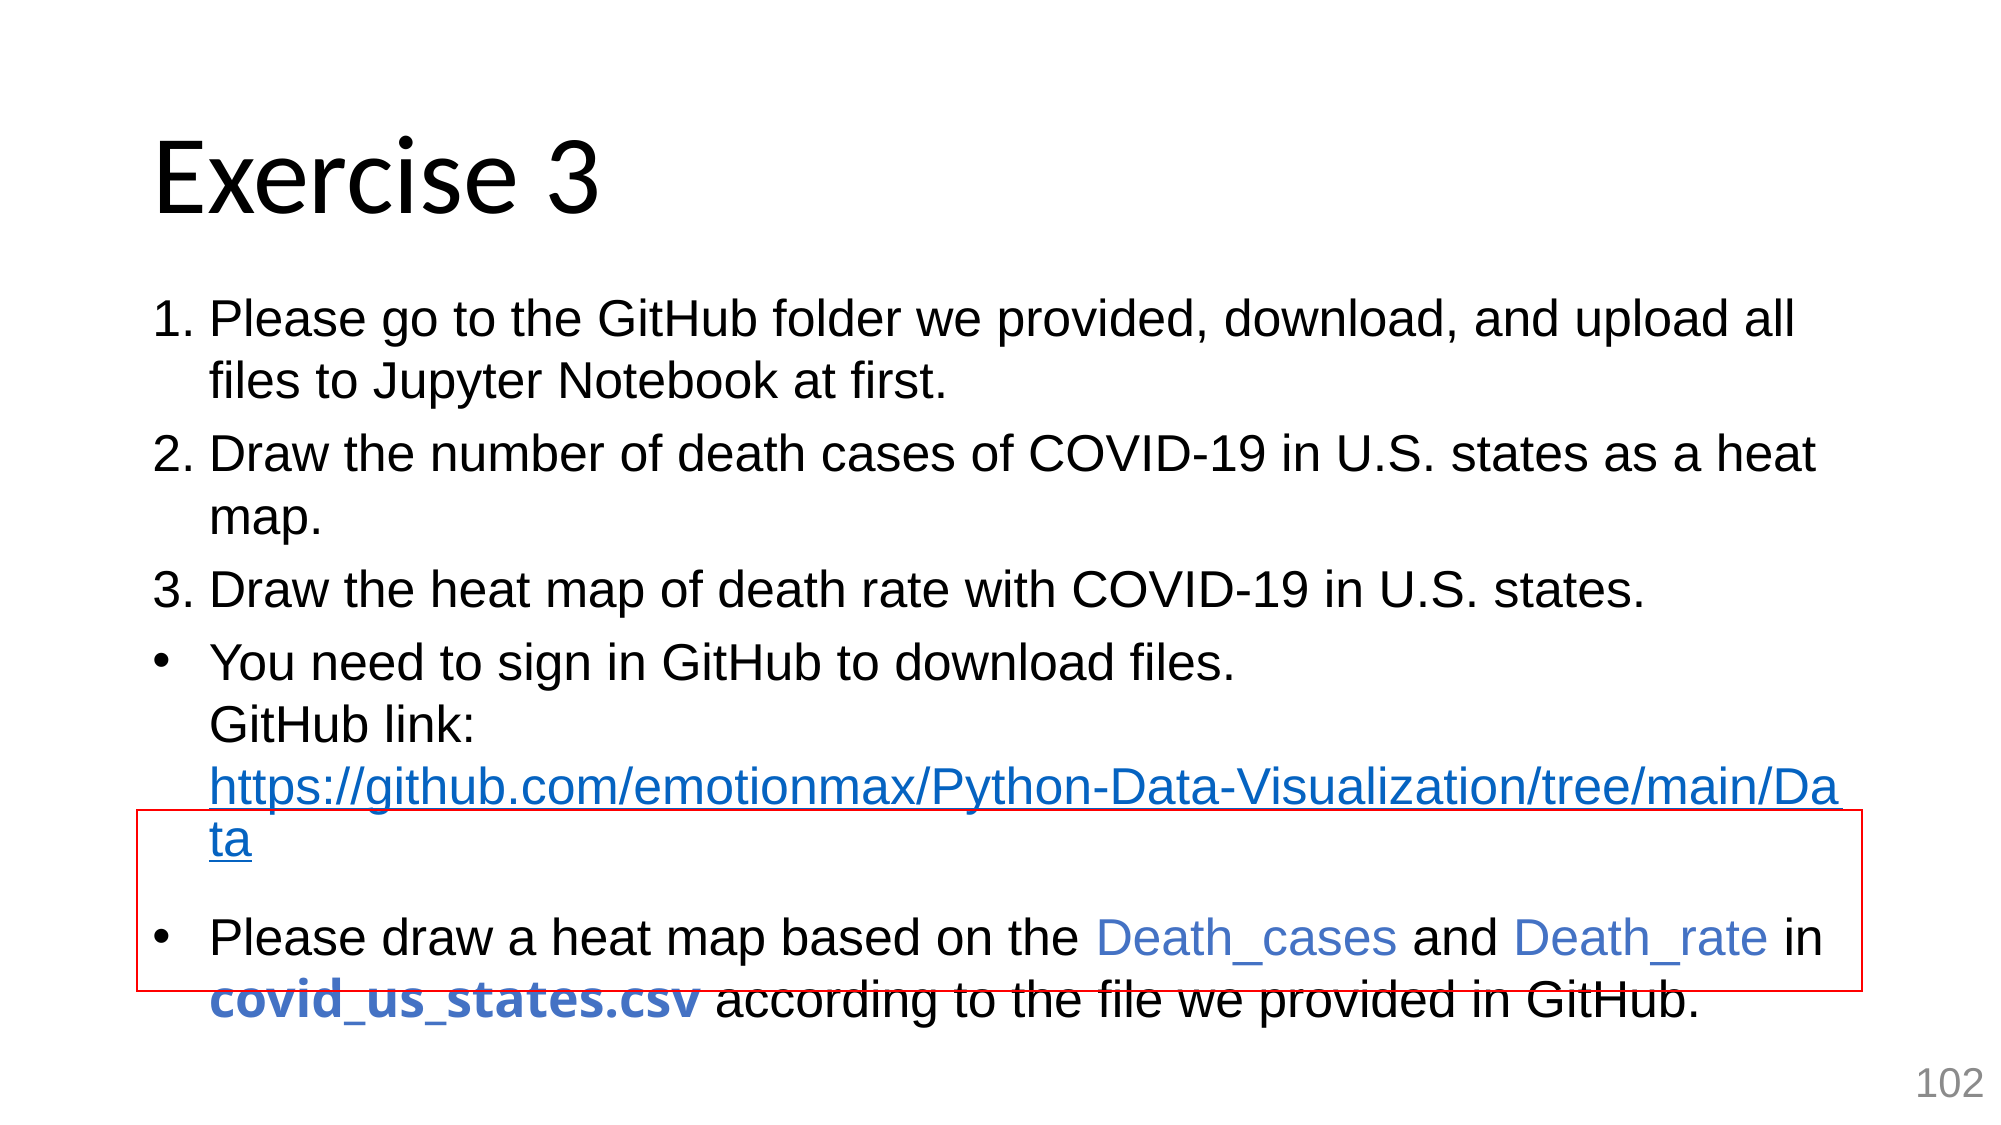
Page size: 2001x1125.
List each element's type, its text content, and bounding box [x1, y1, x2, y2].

list Please go to the GitHub folder we provided, download, and upload all files to Jupyter Notebook at first. Draw the number of death cases of COVID-19 in U.S. states as a heat map. Draw the heat map of death rate with COVID-19 in U.S. states. You need to sign in GitHub to download files. GitHub link: https://github.com/emotionmax/Python-Data-Visualization/tree/main/Data Please draw a heat map based on the Death_cases and Death_rate in covid_us_states.csv according to the file we provided in GitHub. [137, 277, 1863, 809]
title Exercise 3 [137, 59, 1863, 277]
slide_number 102 [1550, 1050, 2000, 1111]
text_box [136, 809, 1863, 992]
